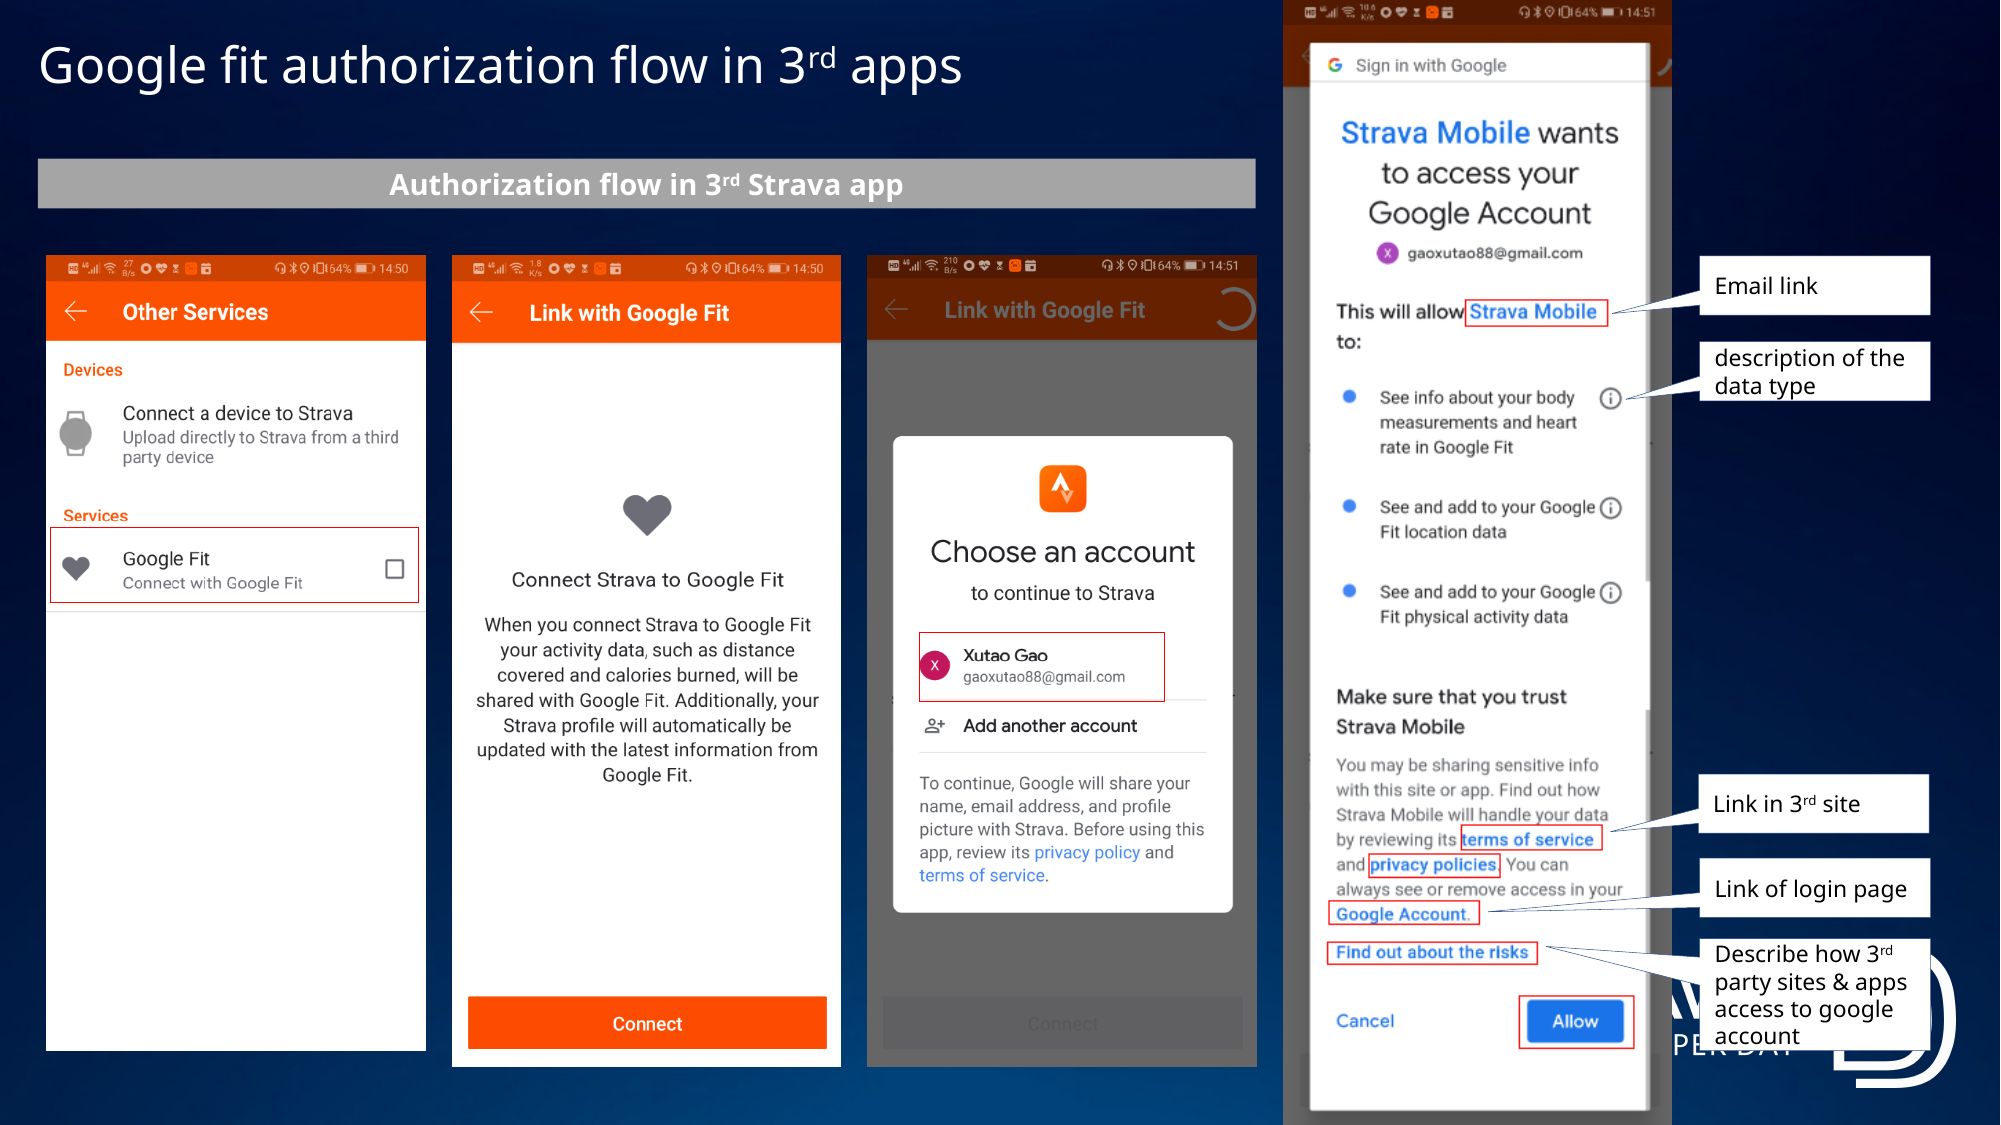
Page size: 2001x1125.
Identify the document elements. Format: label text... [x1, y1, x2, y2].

text_box Google fit authorization flow in 3rd apps [24, 32, 1283, 124]
text_box Describe how 3rd party sites & apps access to google account [1672, 937, 1932, 1052]
text_box Link in 3rd site [1672, 773, 1931, 835]
text_box description of the data type [1672, 340, 1932, 402]
picture [0, 0, 2000, 1125]
text_box Email link [1672, 254, 1932, 317]
text_box Authorization flow in 3rd Strava app [37, 158, 1256, 209]
text_box Link of login page [1672, 857, 1932, 919]
